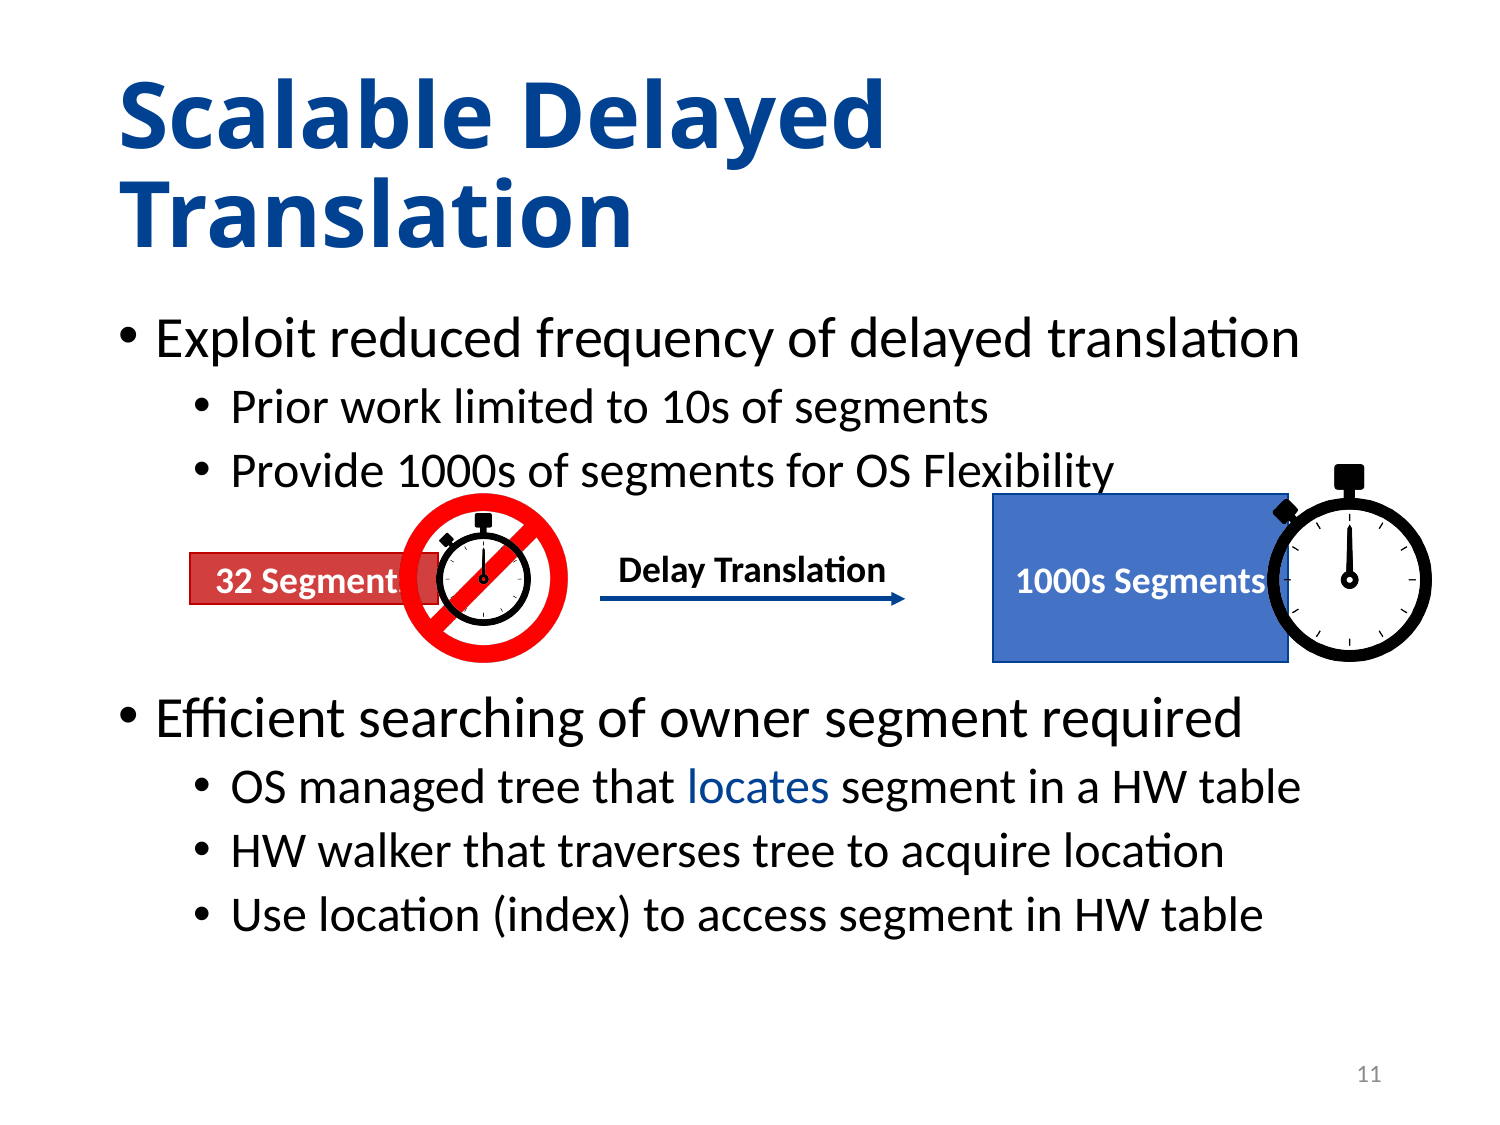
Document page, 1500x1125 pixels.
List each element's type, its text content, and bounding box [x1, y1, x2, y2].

text_box 1000s Segments [992, 493, 1289, 663]
list Exploit reduced frequency of delayed translation Prior work limited to 10s of segments Provide 1000s of segments for OS Flexibility Efficient searching of owner segment required OS managed tree that locates segment in a HW table HW walker that traverses tree to acquire location Use location (index) to access segment in HW table [103, 299, 1397, 1014]
slide_number 11 [1059, 1042, 1397, 1103]
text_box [600, 537, 906, 599]
picture [398, 493, 568, 663]
picture [1267, 464, 1432, 662]
text_box 32 Segments [189, 552, 398, 605]
title Scalable Delayed Translation [103, 59, 1397, 278]
